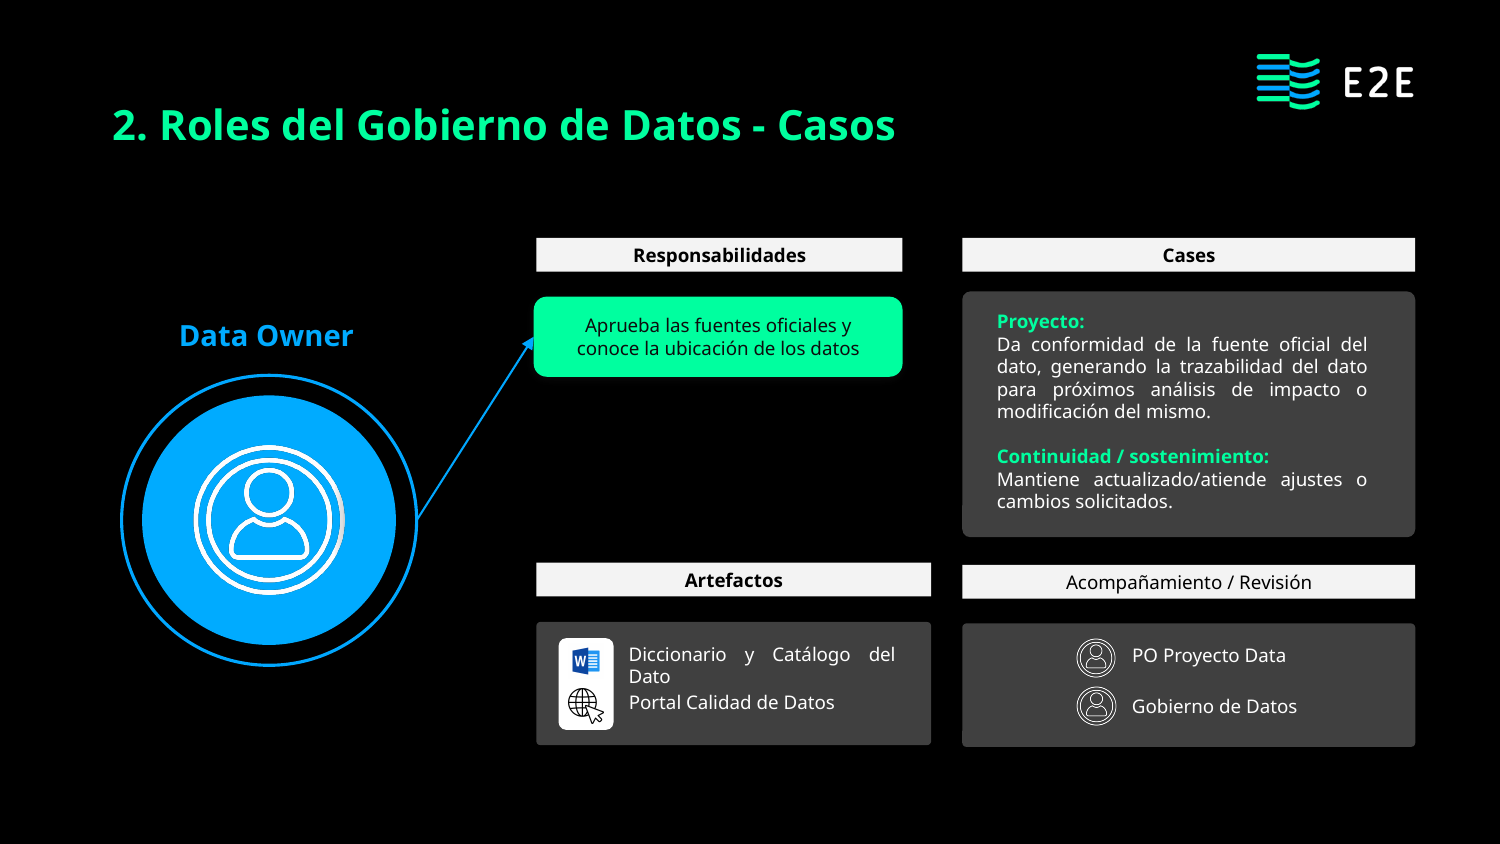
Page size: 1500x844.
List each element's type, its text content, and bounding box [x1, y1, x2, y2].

picture [1074, 636, 1117, 679]
text_box [556, 635, 616, 733]
text_box Acompañamiento / Revisión [962, 564, 1416, 599]
text_box Proyecto: Da conformidad de la fuente oficial del dato, generando la trazabilidad del dato para próximos análisis de impacto o modificación del mismo. Continuidad / sostenimiento: Mantiene actualizado/atiende ajustes o cambios solicitados. [985, 330, 1379, 492]
text_box [536, 621, 932, 746]
picture [1253, 47, 1416, 114]
text_box Gobierno de Datos [1120, 674, 1416, 738]
text_box Diccionario y Catálogo del Dato [617, 633, 907, 670]
text_box Cases [962, 237, 1416, 272]
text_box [568, 643, 605, 724]
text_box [416, 336, 534, 521]
text_box Aprueba las fuentes oficiales y conoce la ubicación de los datos [533, 296, 903, 377]
picture [1075, 685, 1118, 727]
text_box 2. Roles del Gobierno de Datos - Casos [101, 93, 1338, 170]
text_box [101, 355, 437, 685]
text_box Data Owner [143, 306, 390, 354]
text_box Artefactos [536, 562, 932, 597]
text_box Portal Calidad de Datos [617, 670, 907, 734]
text_box PO Proyecto Data [1120, 623, 1407, 674]
text_box Responsabilidades [536, 237, 903, 272]
text_box [962, 623, 1416, 747]
text_box [962, 291, 1416, 538]
